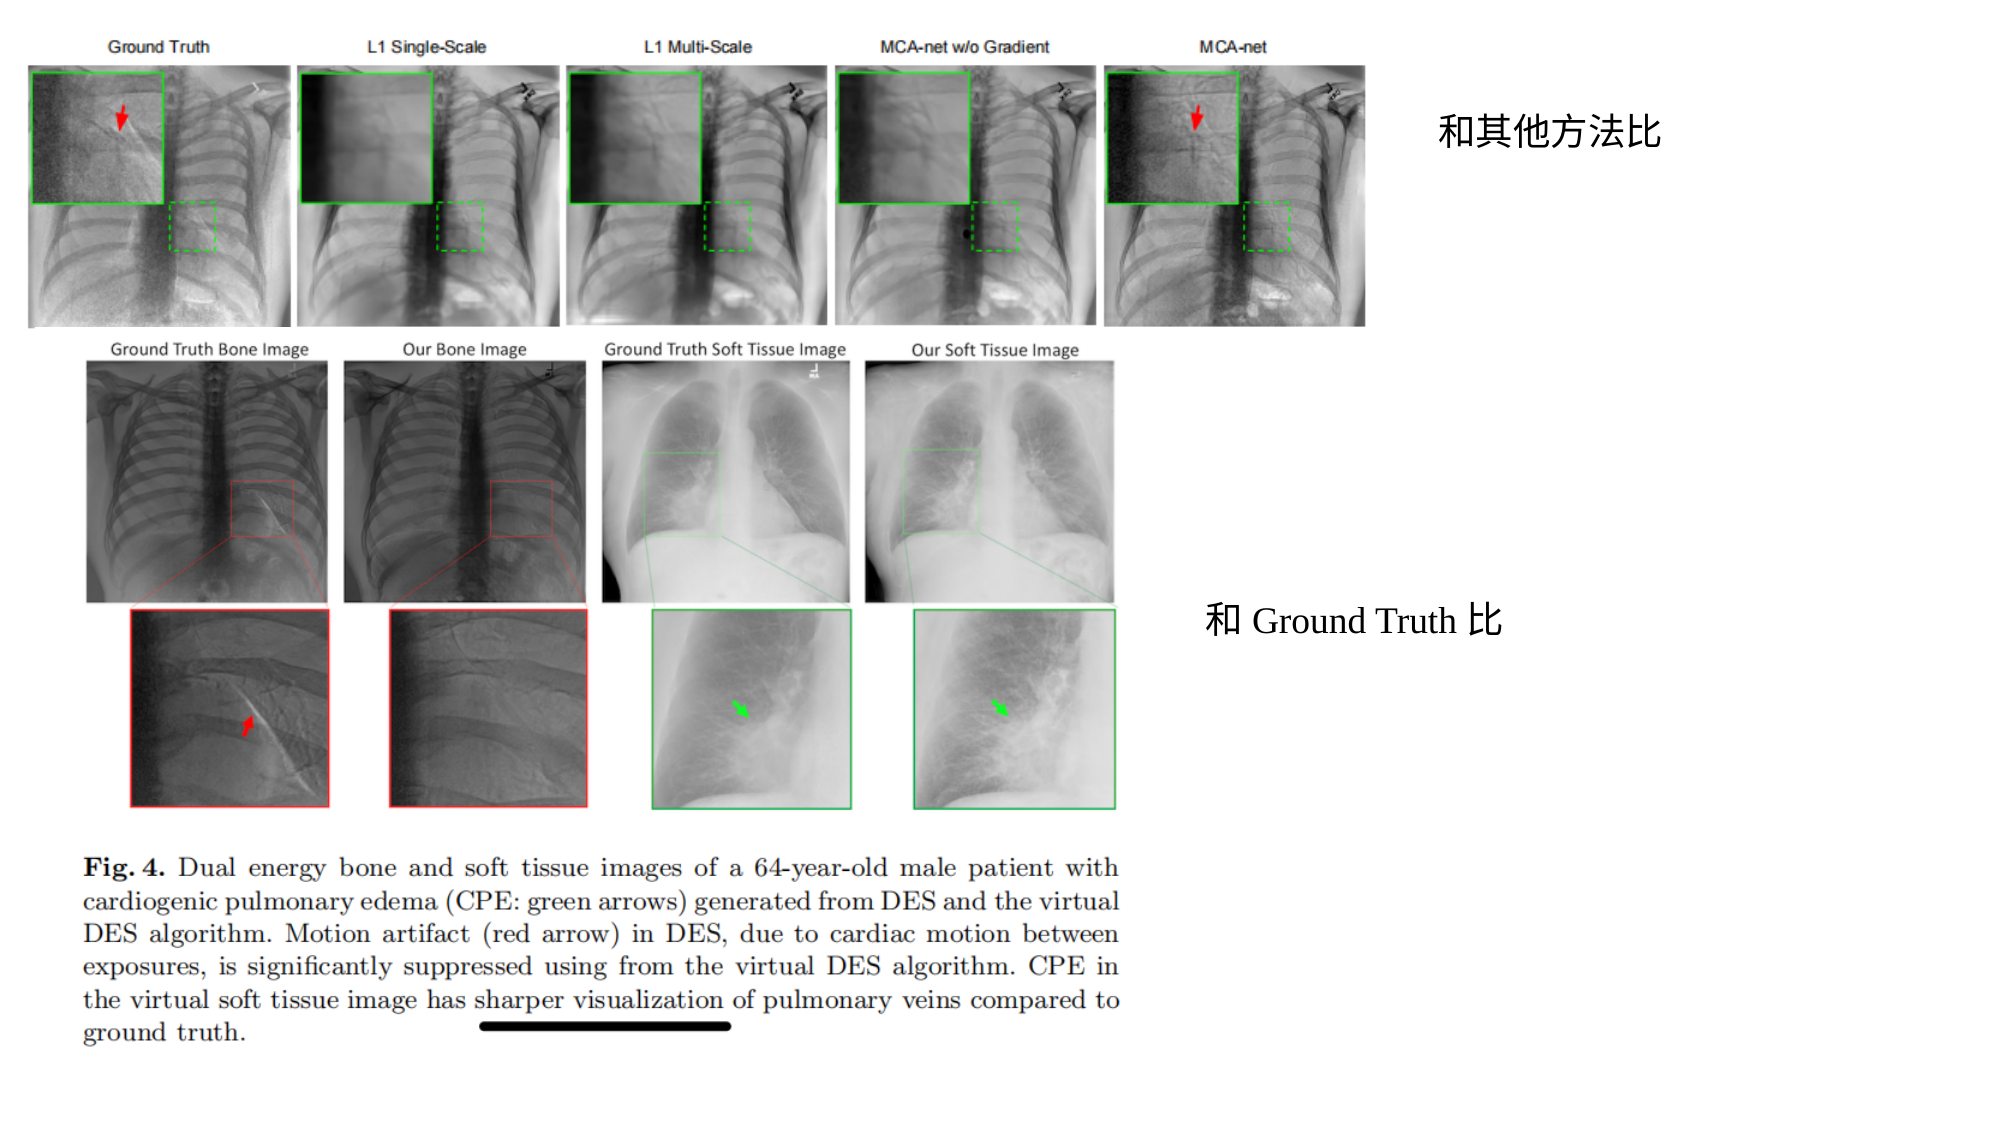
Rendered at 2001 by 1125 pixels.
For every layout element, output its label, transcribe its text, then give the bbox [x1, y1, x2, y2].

text_box 和Ground Truth比 [1201, 588, 1537, 649]
picture [19, 28, 1464, 1061]
text_box 和其他方法比 [1464, 100, 1719, 161]
